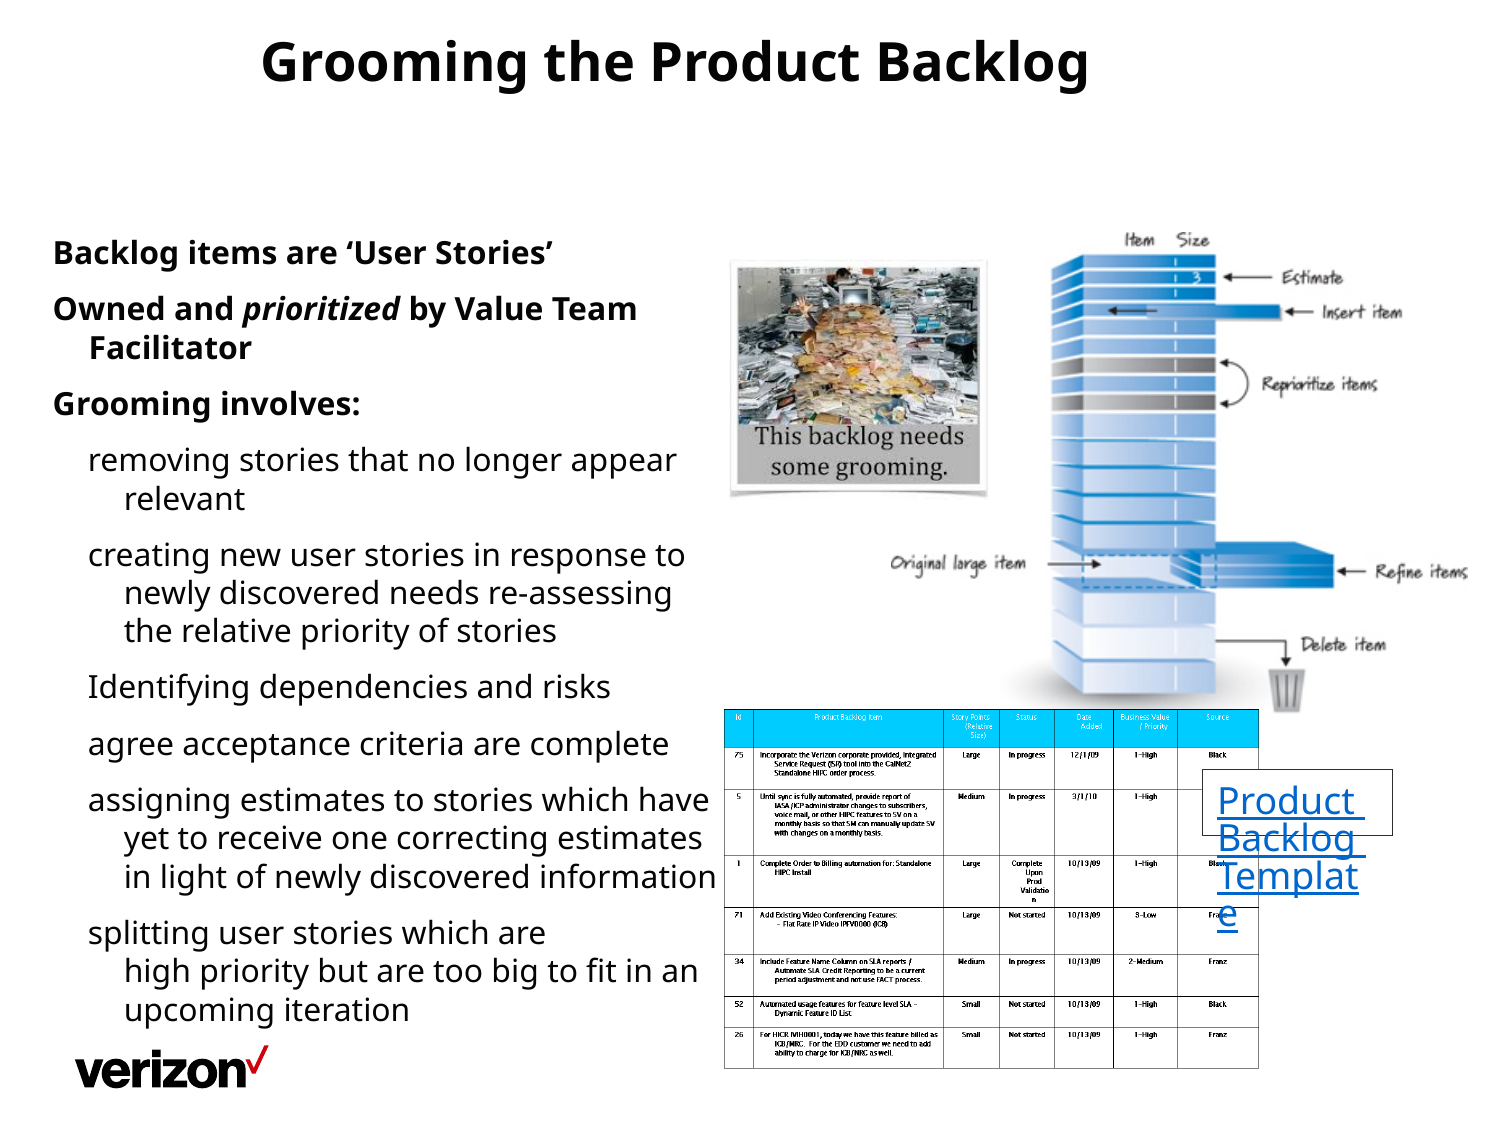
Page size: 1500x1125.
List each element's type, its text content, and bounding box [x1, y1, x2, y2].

text_box Product Backlog Template [1259, 769, 1393, 836]
picture [728, 232, 1469, 725]
title Grooming the Product Backlog [260, 34, 1453, 181]
list Backlog items are ‘User Stories’ Owned and prioritized by Value Team Facilitator Grooming involves: removing stories that no longer appear relevant creating new user stories in response to newly discovered needs re-assessing the relative priority of stories Identifying dependencies and risks agree acceptance criteria are complete assigning estimates to stories which have yet to receive one correcting estimates in light of newly discovered information splitting user stories which are high priority but are too big to fit in an upcoming iteration [52, 232, 724, 1059]
picture [722, 709, 1259, 1069]
